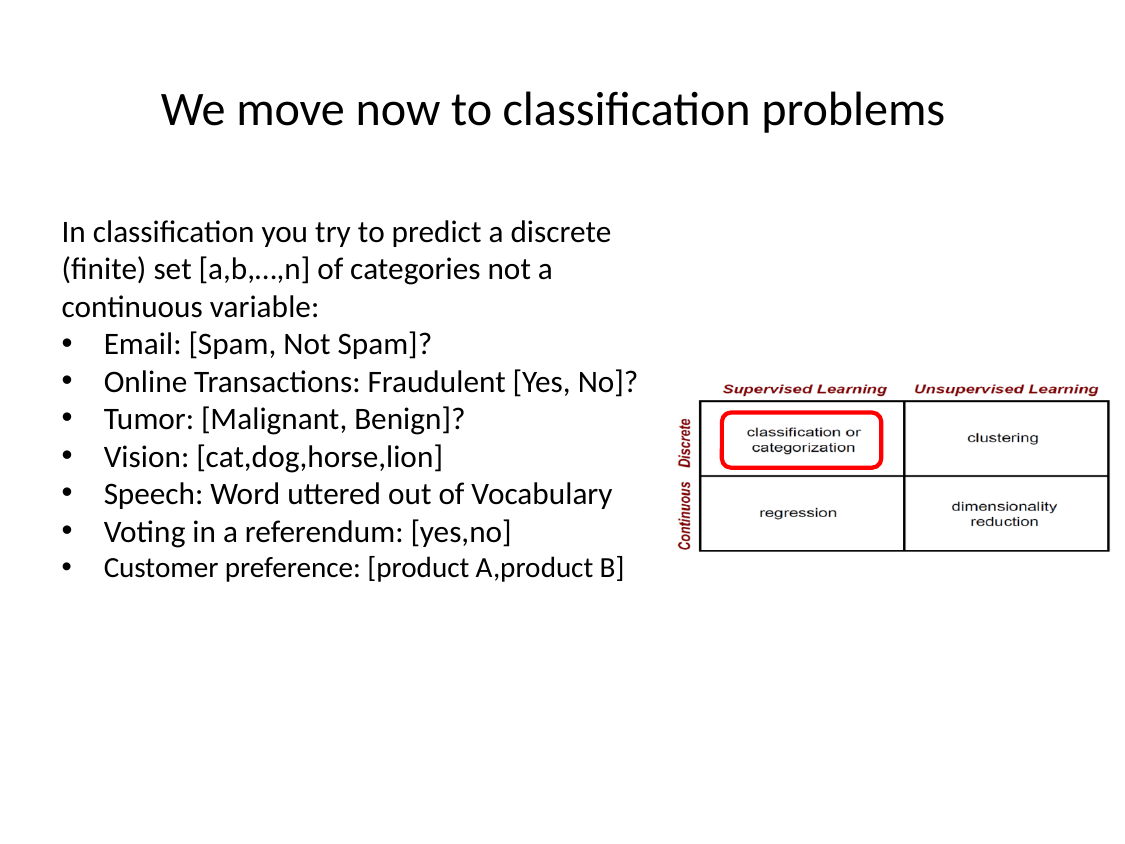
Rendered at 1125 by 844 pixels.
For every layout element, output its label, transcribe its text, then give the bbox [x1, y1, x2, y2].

title We move now to classification problems [56, 53, 1051, 160]
picture [674, 381, 1111, 554]
text_box In classification you try to predict a discrete (finite) set [a,b,…,n] of categories not a continuous variable: Email: [Spam, Not Spam]? Online Transactions: Fraudulent [Yes, No]? Tumor: [Malignant, Benign]? Vision: [cat,dog,horse,lion] Speech: Word uttered out of Vocabulary Voting in a referendum: [yes,no] Customer preference: [product A,product B] [46, 203, 675, 591]
